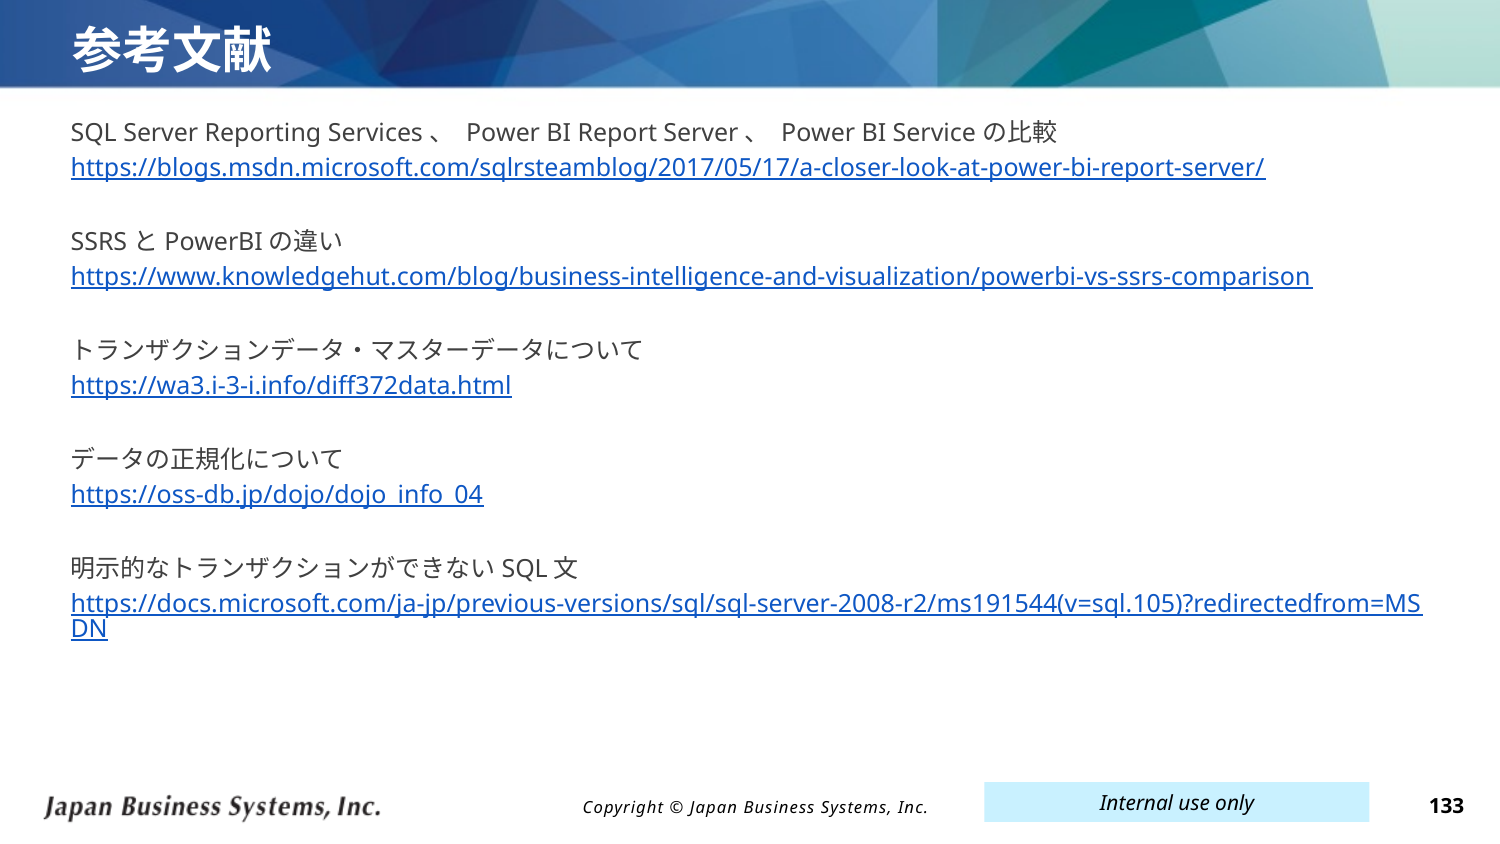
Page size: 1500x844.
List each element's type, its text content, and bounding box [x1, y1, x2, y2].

title 参考文献 [57, 10, 1441, 79]
list SQL Server Reporting Services、 Power BI Report Server、 Power BI Serviceの比較 https://blogs.msdn.microsoft.com/sqlrsteamblog/2017/05/17/a-closer-look-at-power-bi-report-server/ SSRSとPowerBIの違い https://www.knowledgehut.com/blog/business-intelligence-and-visualization/powerbi-vs-ssrs-comparison トランザクションデータ・マスターデータについて https://wa3.i-3-i.info/diff372data.html データの正規化について https://oss-db.jp/dojo/dojo_info_04 明示的なトランザクションができないSQL文 https://docs.microsoft.com/ja-jp/previous-versions/sql/sql-server-2008-r2/ms191544(v=sql.105)?redirectedfrom=MSDN [55, 109, 1439, 756]
picture [0, 0, 1500, 844]
